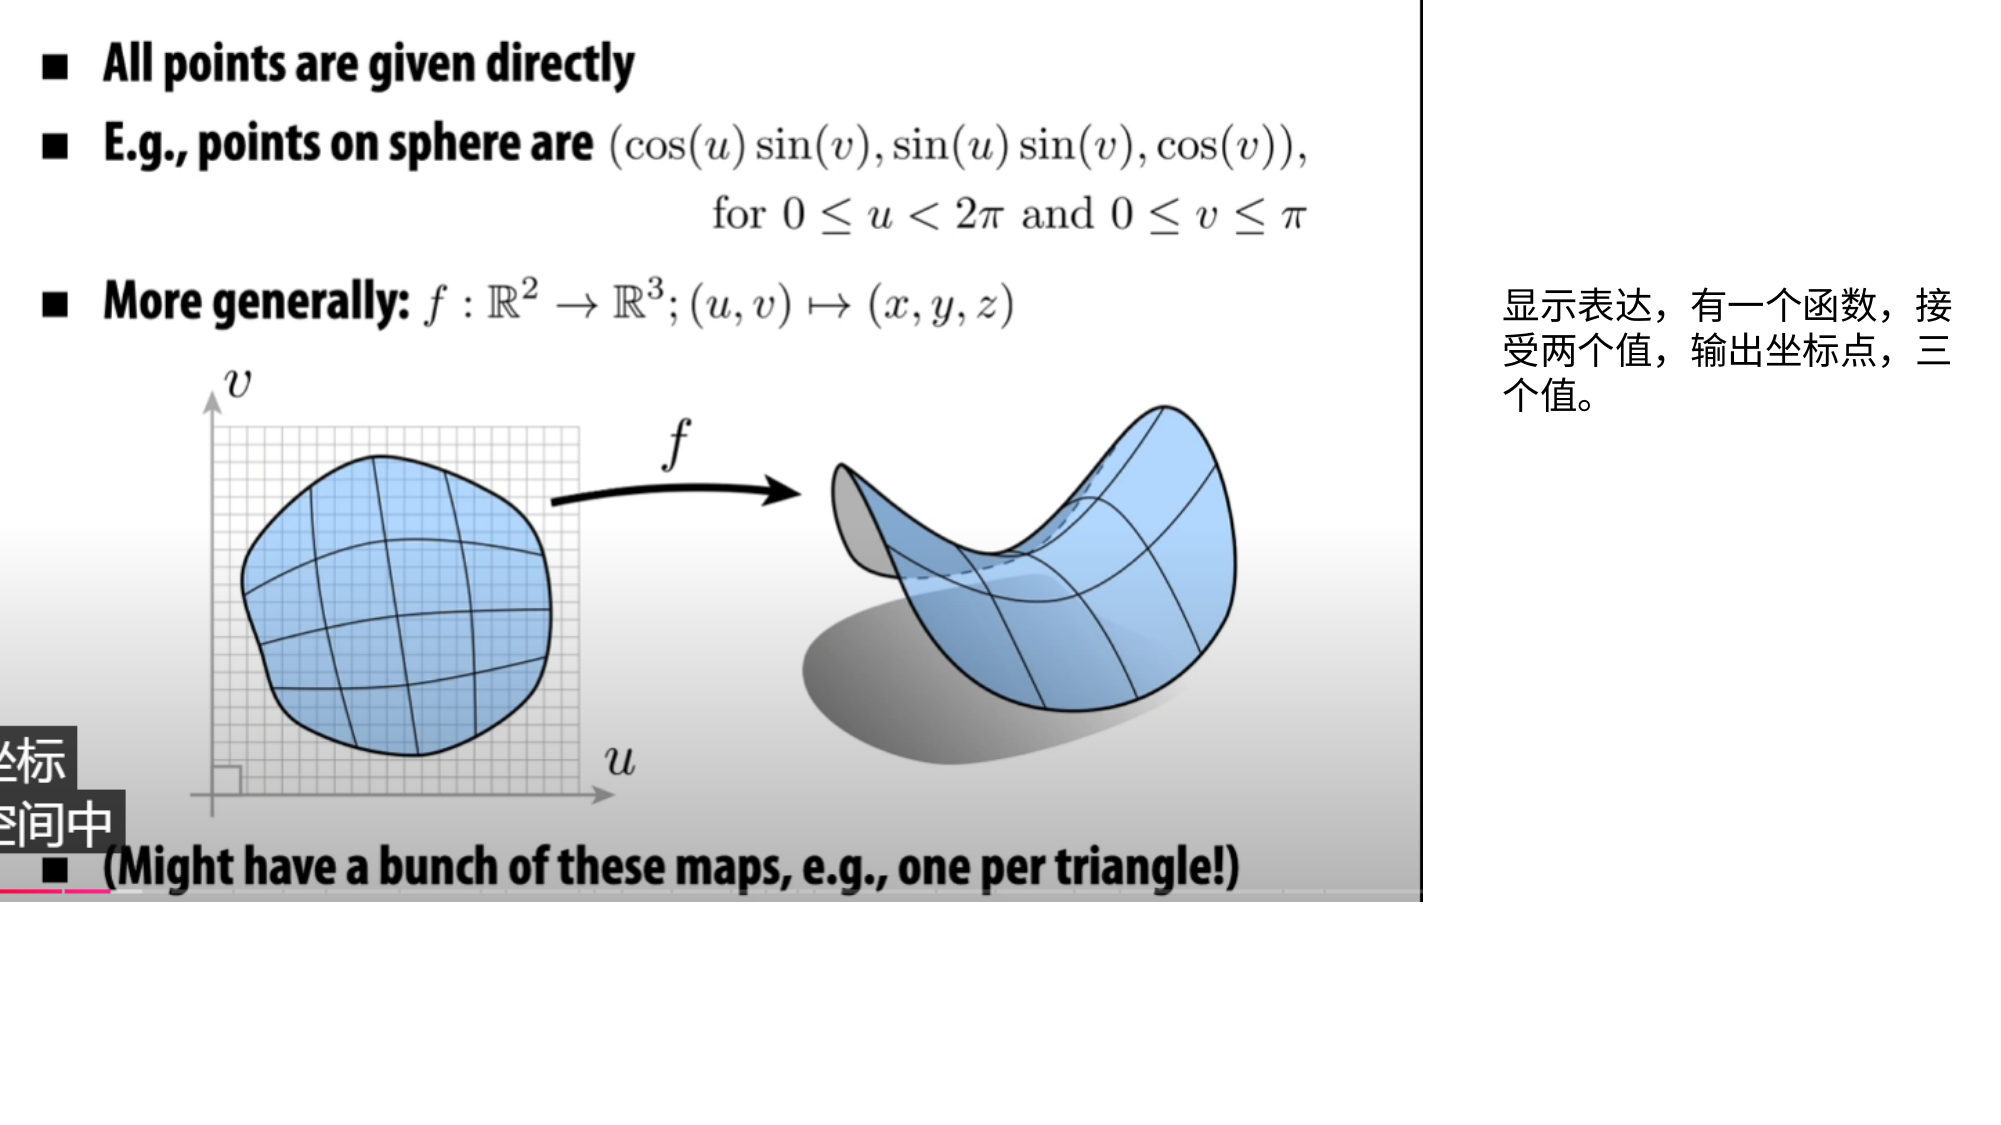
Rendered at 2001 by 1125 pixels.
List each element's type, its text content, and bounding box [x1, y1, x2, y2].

text_box 显示表达，有一个函数，接受两个值，输出坐标点，三个值。 [1488, 274, 1980, 425]
picture [0, 0, 1424, 902]
